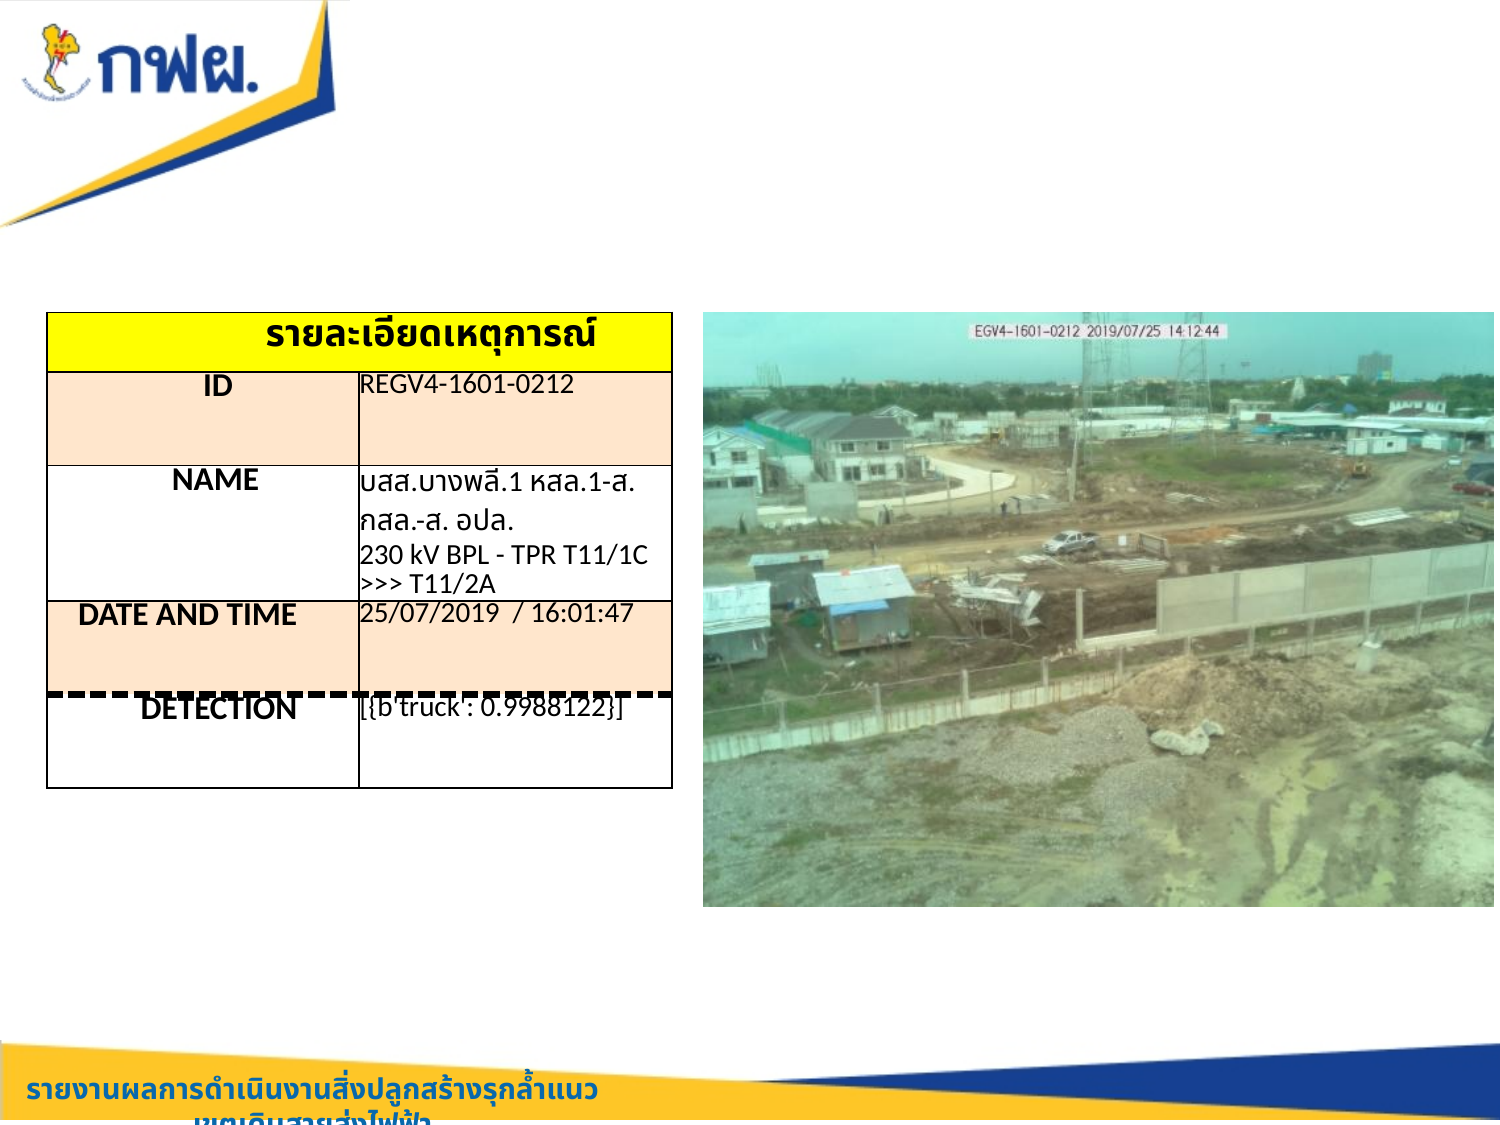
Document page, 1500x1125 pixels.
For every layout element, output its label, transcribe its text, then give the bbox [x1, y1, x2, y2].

picture [702, 312, 1494, 907]
table_cell DETECTION [48, 694, 358, 787]
table_cell ID [48, 373, 358, 465]
table_cell บสส.บางพลี.1 หสล.1-ส. กสล.-ส. อปล. 230 kV BPL - TPR T11/1C >>> T11/2A [360, 466, 671, 600]
picture [0, 1040, 1500, 1120]
table_header รายละเอียดเหตุการณ์ [48, 313, 671, 371]
table_cell REGV4-1601-0212 [360, 373, 671, 465]
table_cell 25/07/2019 / 16:01:47 [360, 602, 671, 694]
table_cell NAME [48, 466, 358, 600]
table_cell DATE AND TIME [48, 602, 358, 694]
table_cell [{b'truck': 0.9988122}] [360, 694, 671, 787]
picture [0, 0, 351, 235]
